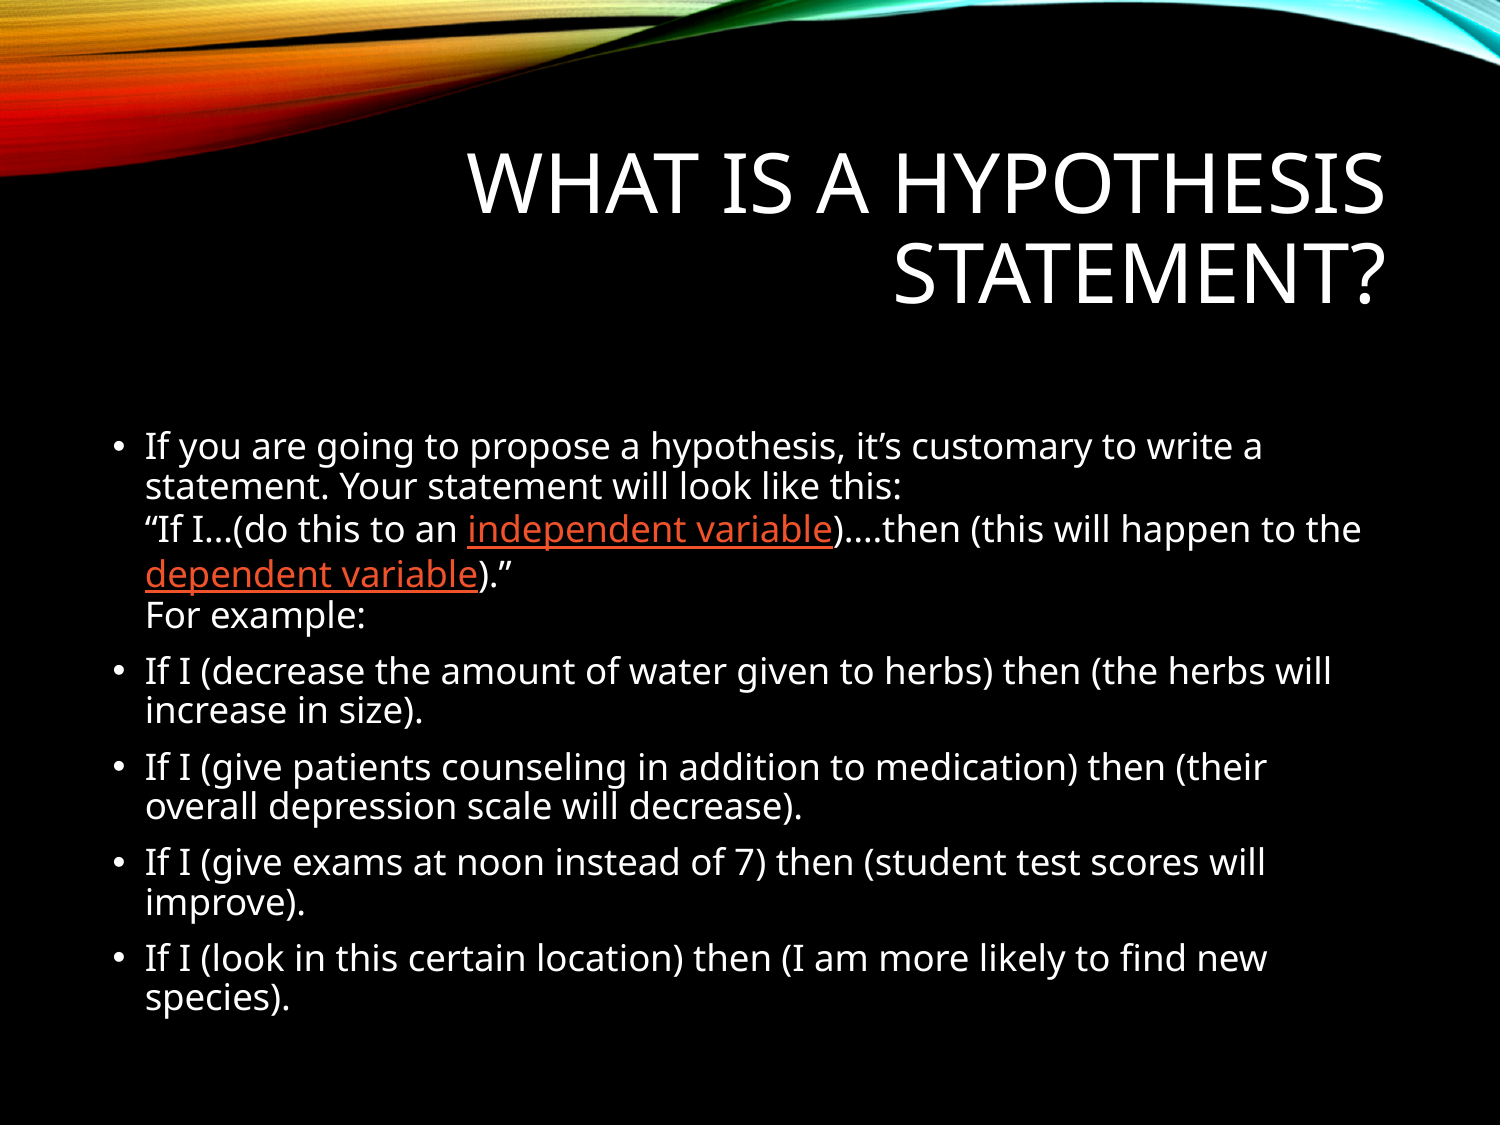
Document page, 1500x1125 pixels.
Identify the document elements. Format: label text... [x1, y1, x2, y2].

list If you are going to propose a hypothesis, it’s customary to write a statement. Your statement will look like this: “If I…(do this to an independent variable)….then (this will happen to the dependent variable).” For example: If I (decrease the amount of water given to herbs) then (the herbs will increase in size). If I (give patients counseling in addition to medication) then (their overall depression scale will decrease). If I (give exams at noon instead of 7) then (student test scores will improve). If I (look in this certain location) then (I am more likely to find new species). [97, 360, 1403, 1028]
picture [0, 0, 1500, 178]
title What is a Hypothesis Statement? [356, 125, 1403, 338]
